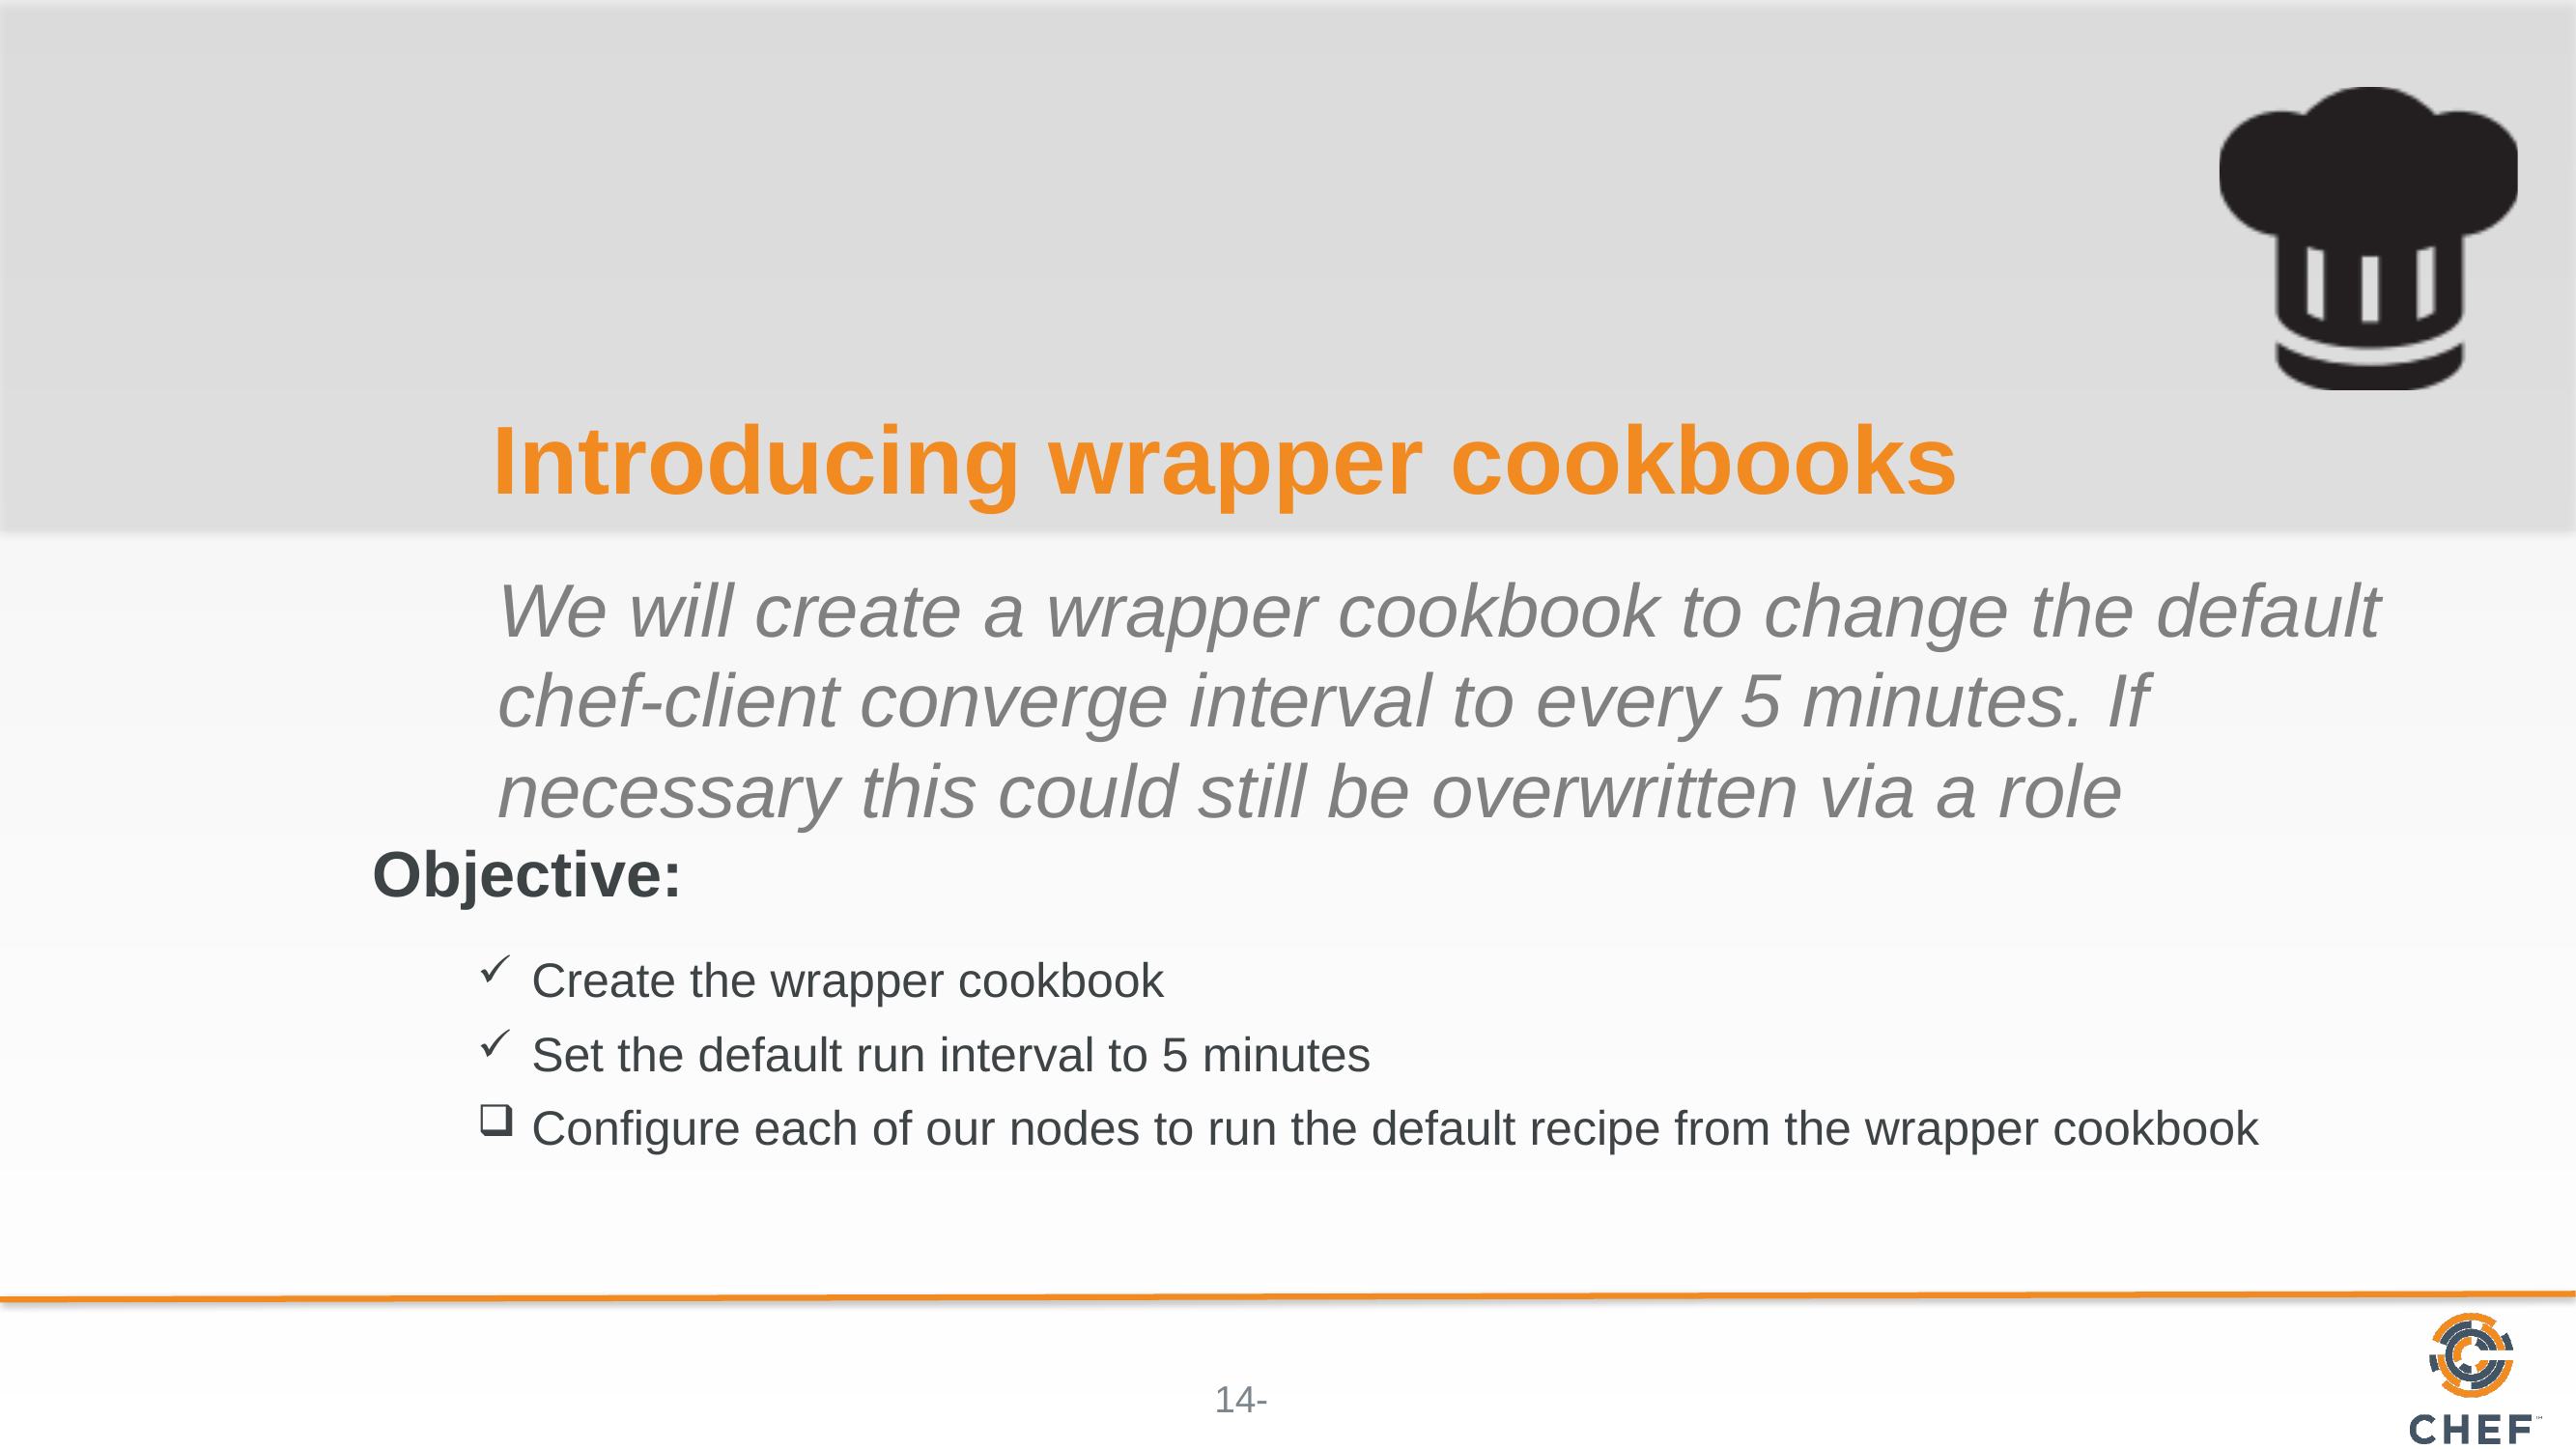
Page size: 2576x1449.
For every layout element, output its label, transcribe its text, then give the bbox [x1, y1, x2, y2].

list Create the wrapper cookbook Set the default run interval to 5 minutes Configure each of our nodes to run the default recipe from the wrapper cookbook [477, 949, 2271, 1243]
title Introducing wrapper cookbooks [477, 395, 2353, 531]
list We will create a wrapper cookbook to change the default chef-client converge interval to every 5 minutes. If necessary this could still be overwritten via a role [478, 549, 2415, 845]
picture [2399, 1297, 2550, 1449]
